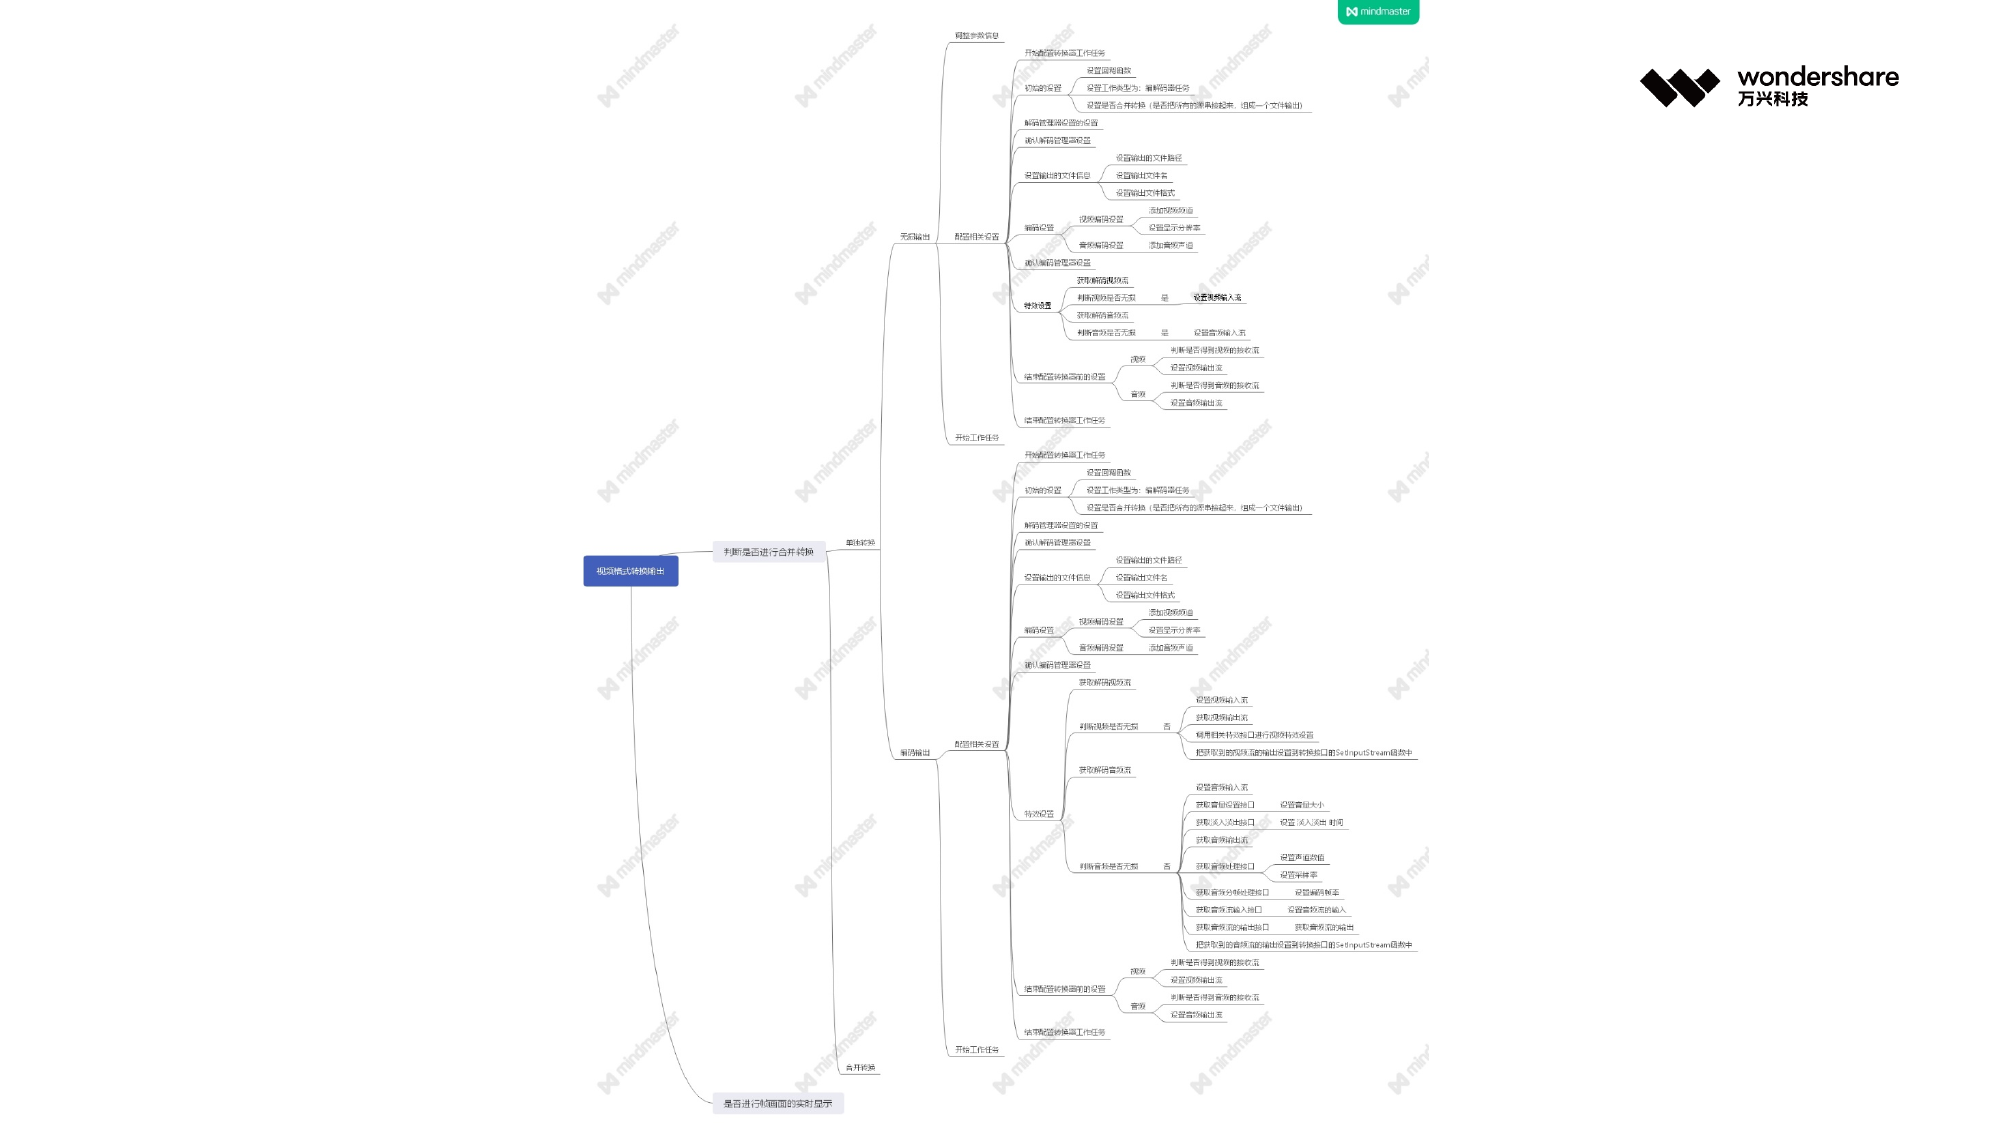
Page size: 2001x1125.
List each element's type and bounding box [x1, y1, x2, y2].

picture [1620, 54, 1918, 118]
picture [571, 0, 1429, 1125]
